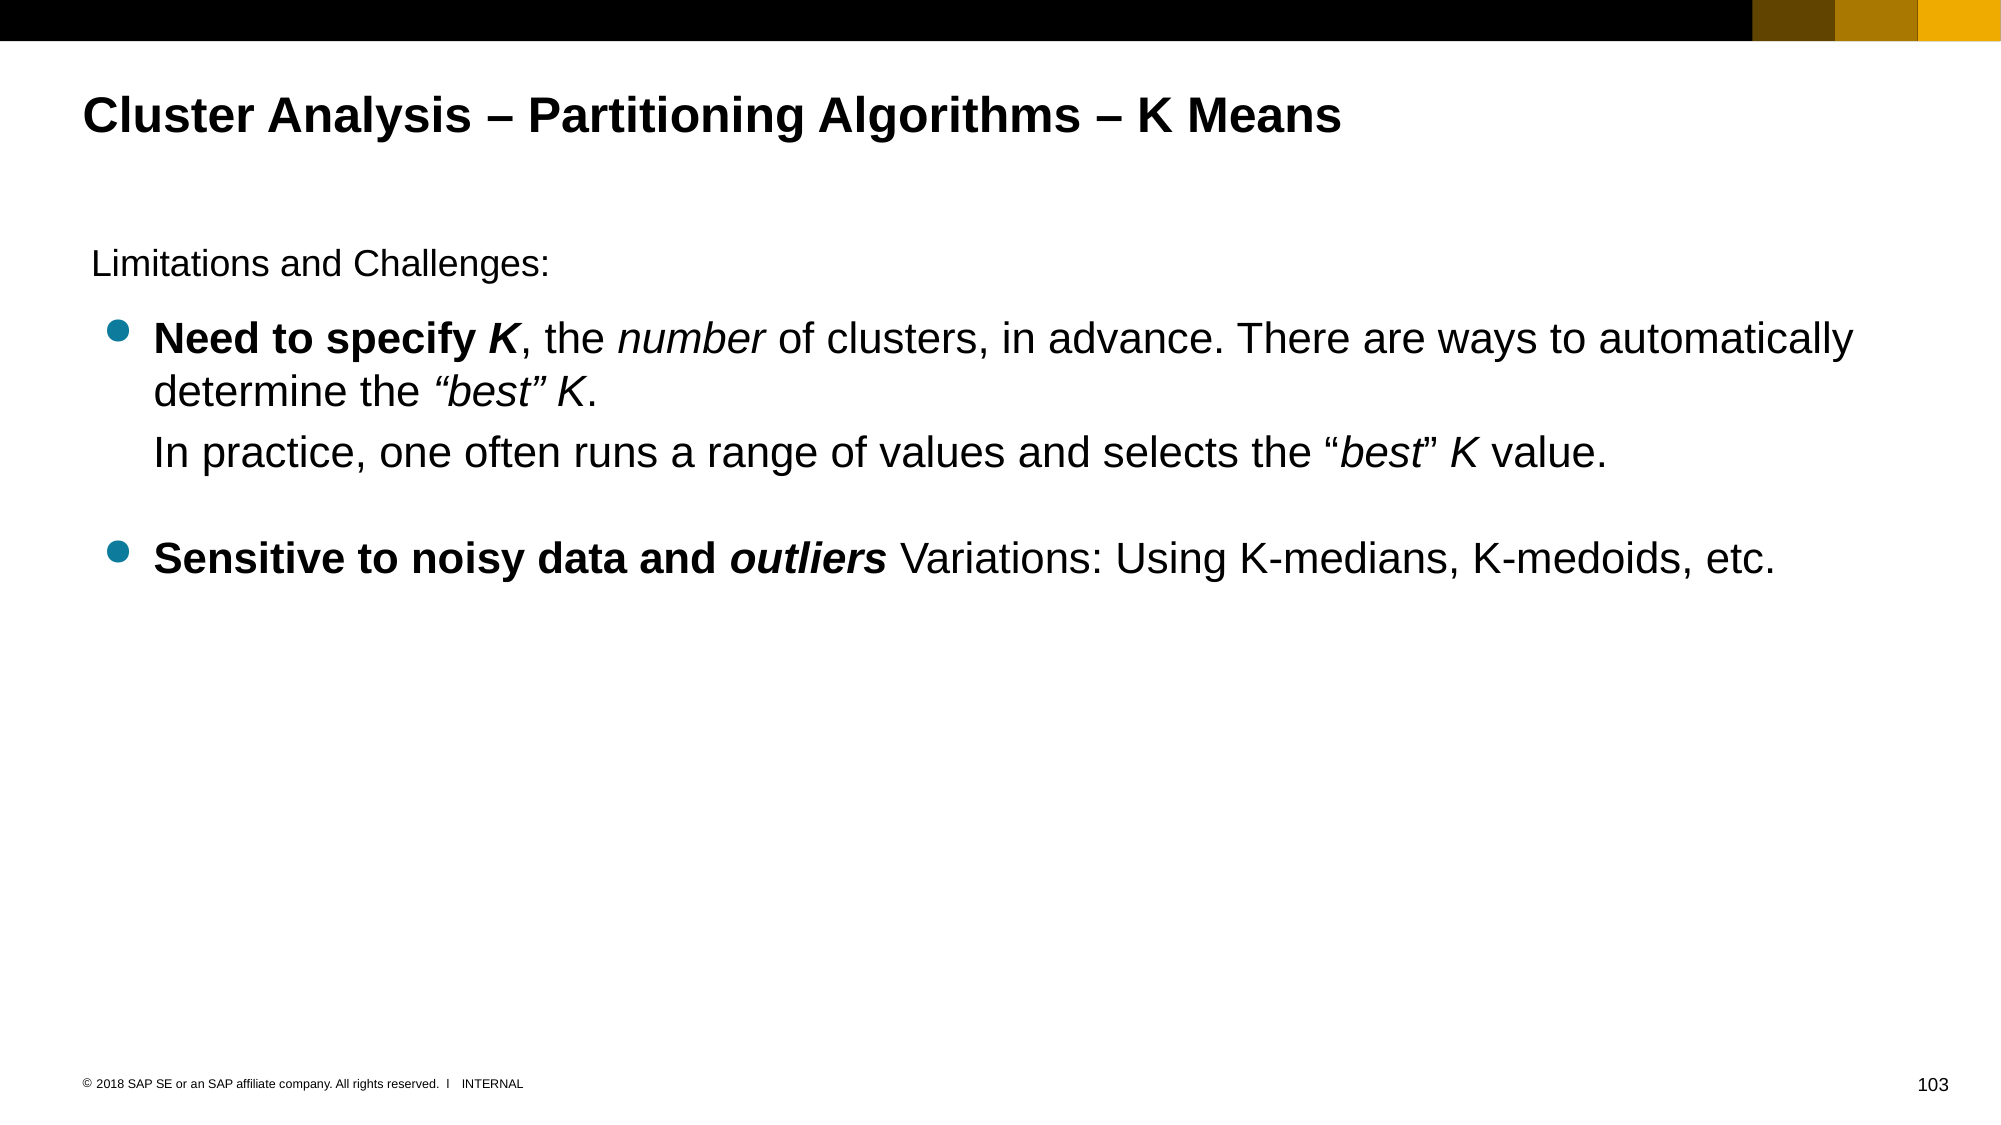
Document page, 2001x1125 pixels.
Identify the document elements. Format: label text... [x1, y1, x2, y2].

title Cluster Analysis – Partitioning Algorithms – K Means [82, 82, 1918, 144]
text_box Need to specify K, the number of clusters, in advance. There are ways to automatically determine the “best” K. In practice, one often runs a range of values and selects the “best” K value. Sensitive to noisy data and outliers Variations: Using K-medians, K-medoids, etc. [90, 302, 1981, 649]
text_box Limitations and Challenges: [90, 238, 587, 284]
